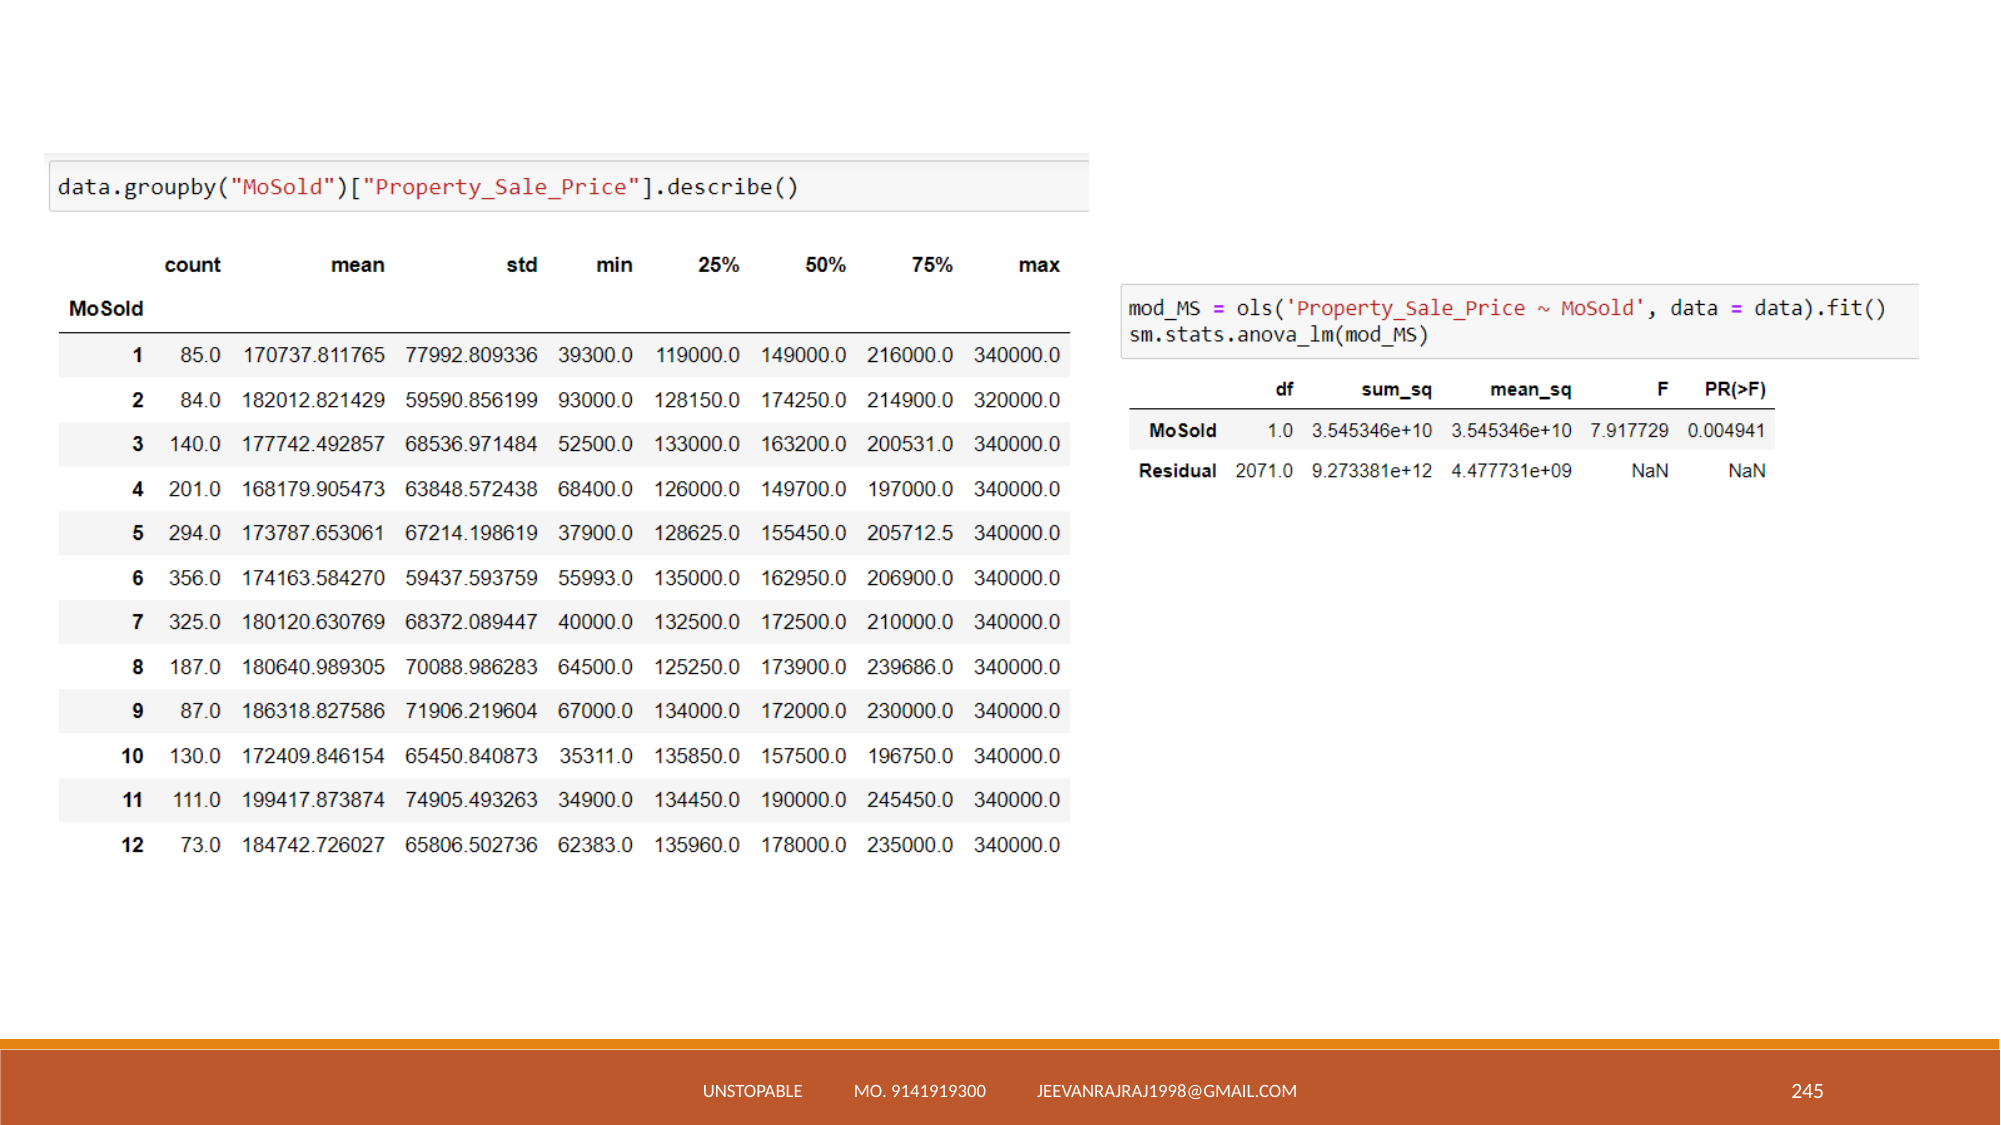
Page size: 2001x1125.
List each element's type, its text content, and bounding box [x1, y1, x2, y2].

picture [1111, 265, 1920, 496]
footer unstopable Mo. 9141919300 jeevanrajraj1998@gmail.com [604, 1059, 1396, 1120]
picture [43, 153, 1089, 866]
slide_number 245 [1624, 1059, 1840, 1120]
